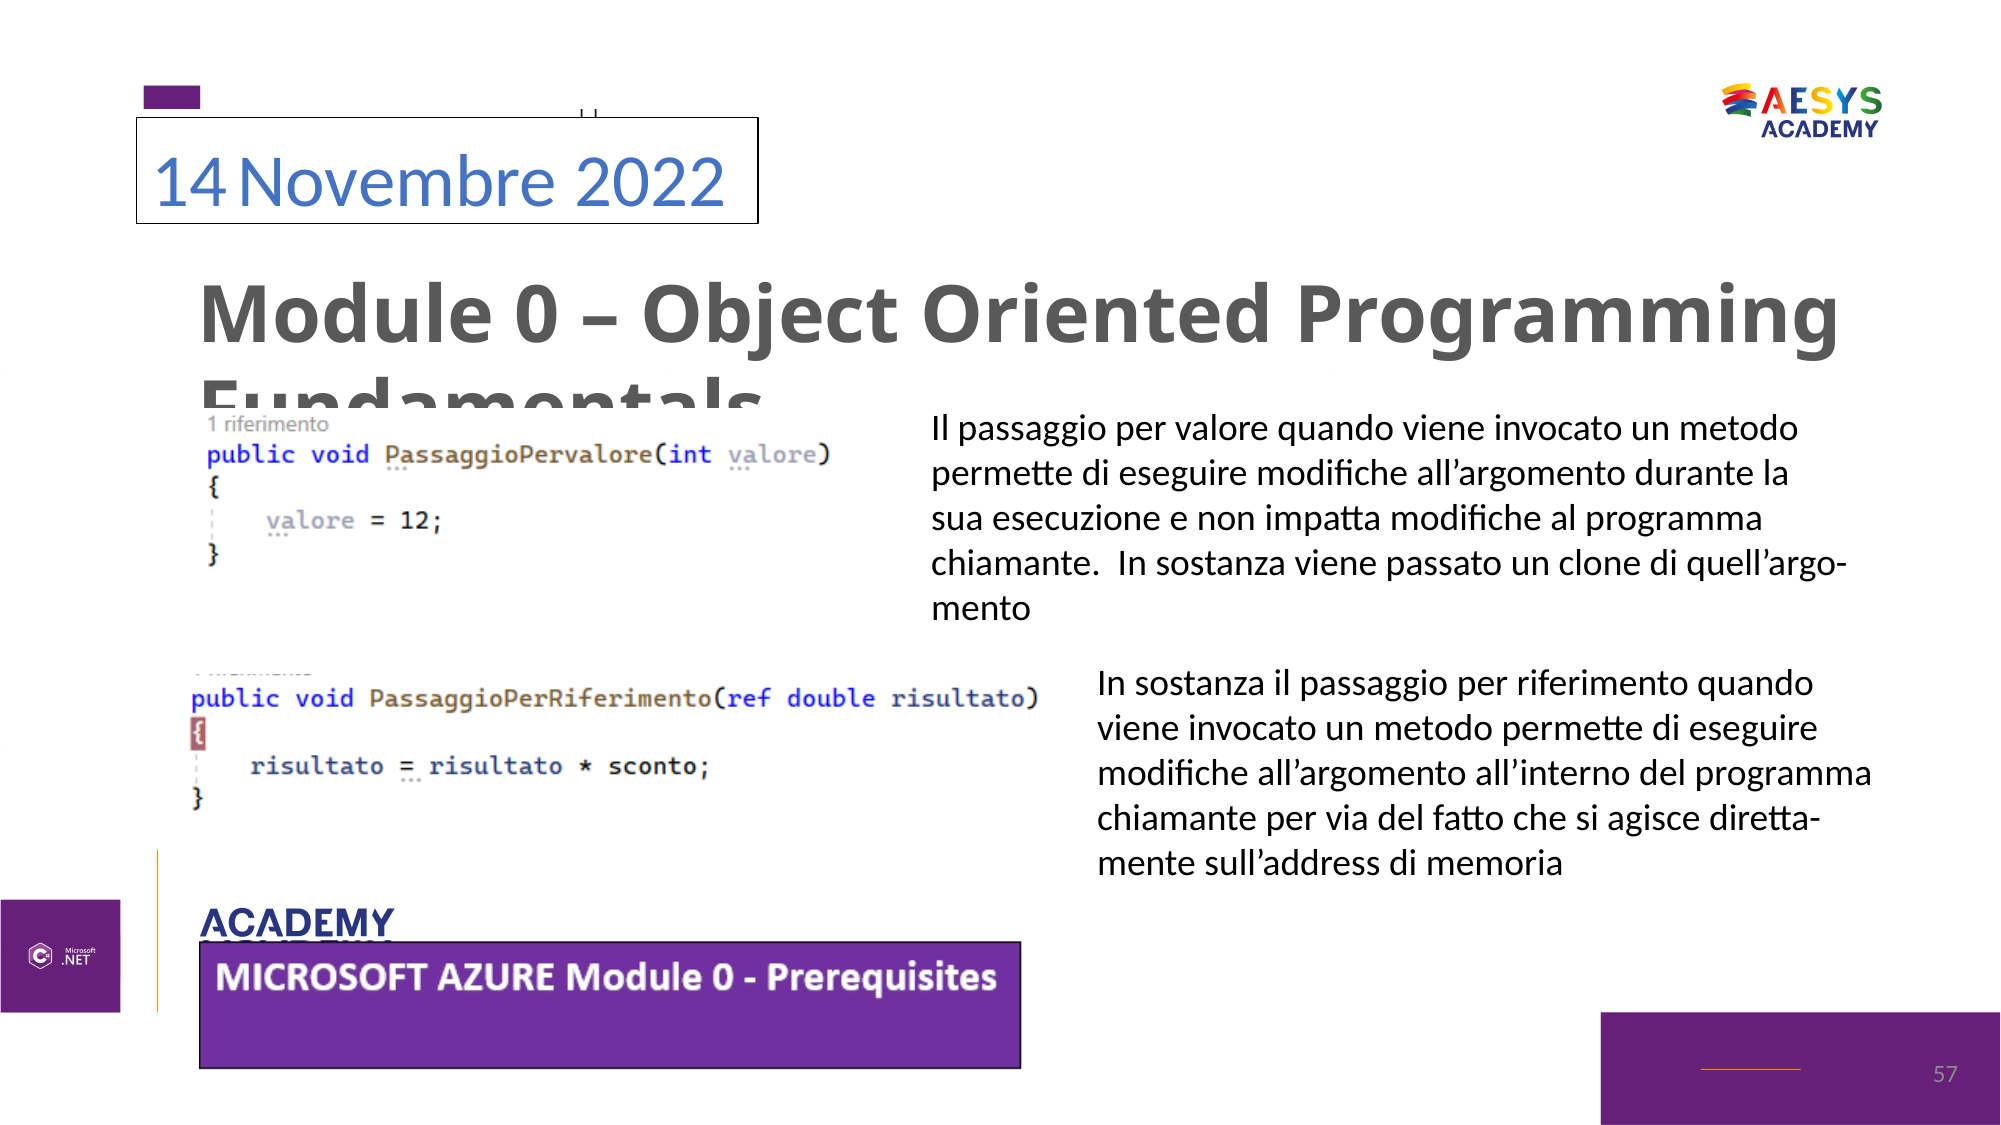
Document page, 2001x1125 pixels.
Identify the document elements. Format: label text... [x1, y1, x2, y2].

text_box Il passaggio per valore quando viene invocato un metodo permette di eseguire modifiche all’argomento durante la sua esecuzione e non impatta modifiche al programma chiamante. In sostanza viene passato un clone di quell’argo- mento [916, 395, 1864, 636]
slide_number 57 [1412, 1042, 1974, 1102]
text_box Module 0 – Object Oriented Programming Fundamentals [182, 255, 1943, 461]
picture [0, 0, 2001, 1125]
text_box In sostanza il passaggio per riferimento quando viene invocato un metodo permette di eseguire modifiche all’argomento all’interno del programma chiamante per via del fatto che si agisce diretta- mente sull’address di memoria [1082, 650, 1889, 890]
text_box 14 Novembre 2022 [136, 117, 758, 224]
